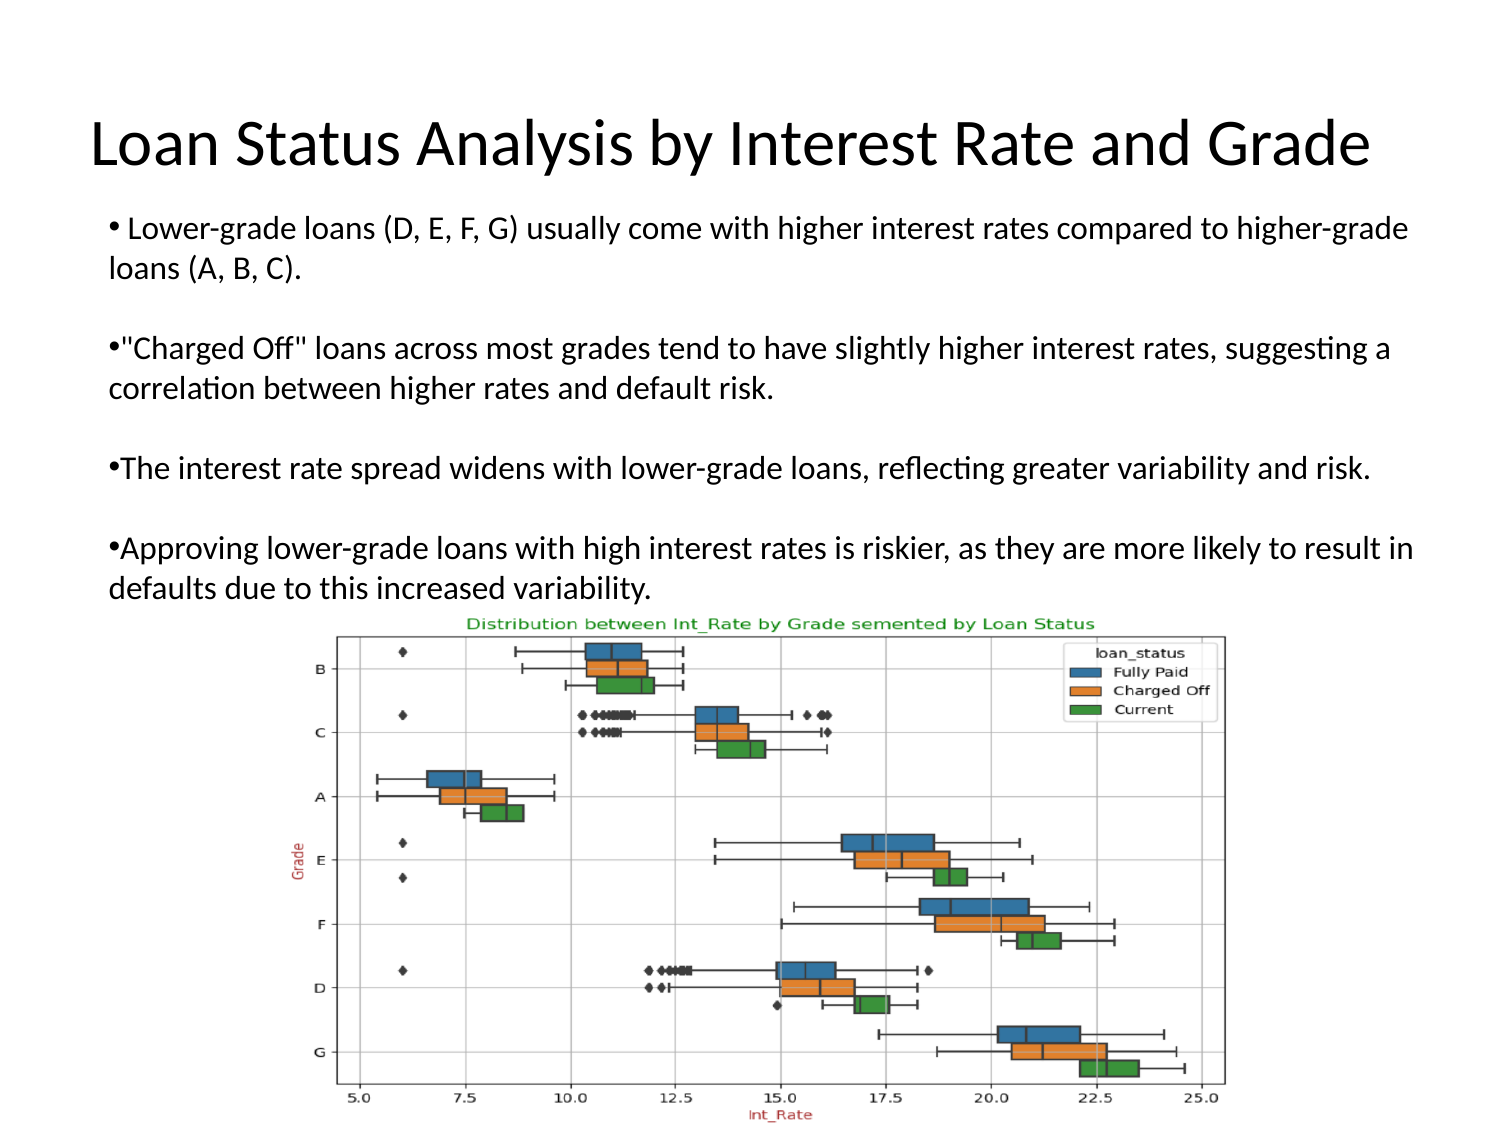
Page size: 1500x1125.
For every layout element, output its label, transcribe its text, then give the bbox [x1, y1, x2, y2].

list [280, 611, 1231, 1125]
text_box Lower-grade loans (D, E, F, G) usually come with higher interest rates compared to higher-grade loans (A, B, C). "Charged Off" loans across most grades tend to have slightly higher interest rates, suggesting a correlation between higher rates and default risk. The interest rate spread widens with lower-grade loans, reflecting greater variability and risk. Approving lower-grade loans with high interest rates is riskier, as they are more likely to result in defaults due to this increased variability. [93, 199, 1454, 614]
title Loan Status Analysis by Interest Rate and Grade [75, 45, 1425, 233]
